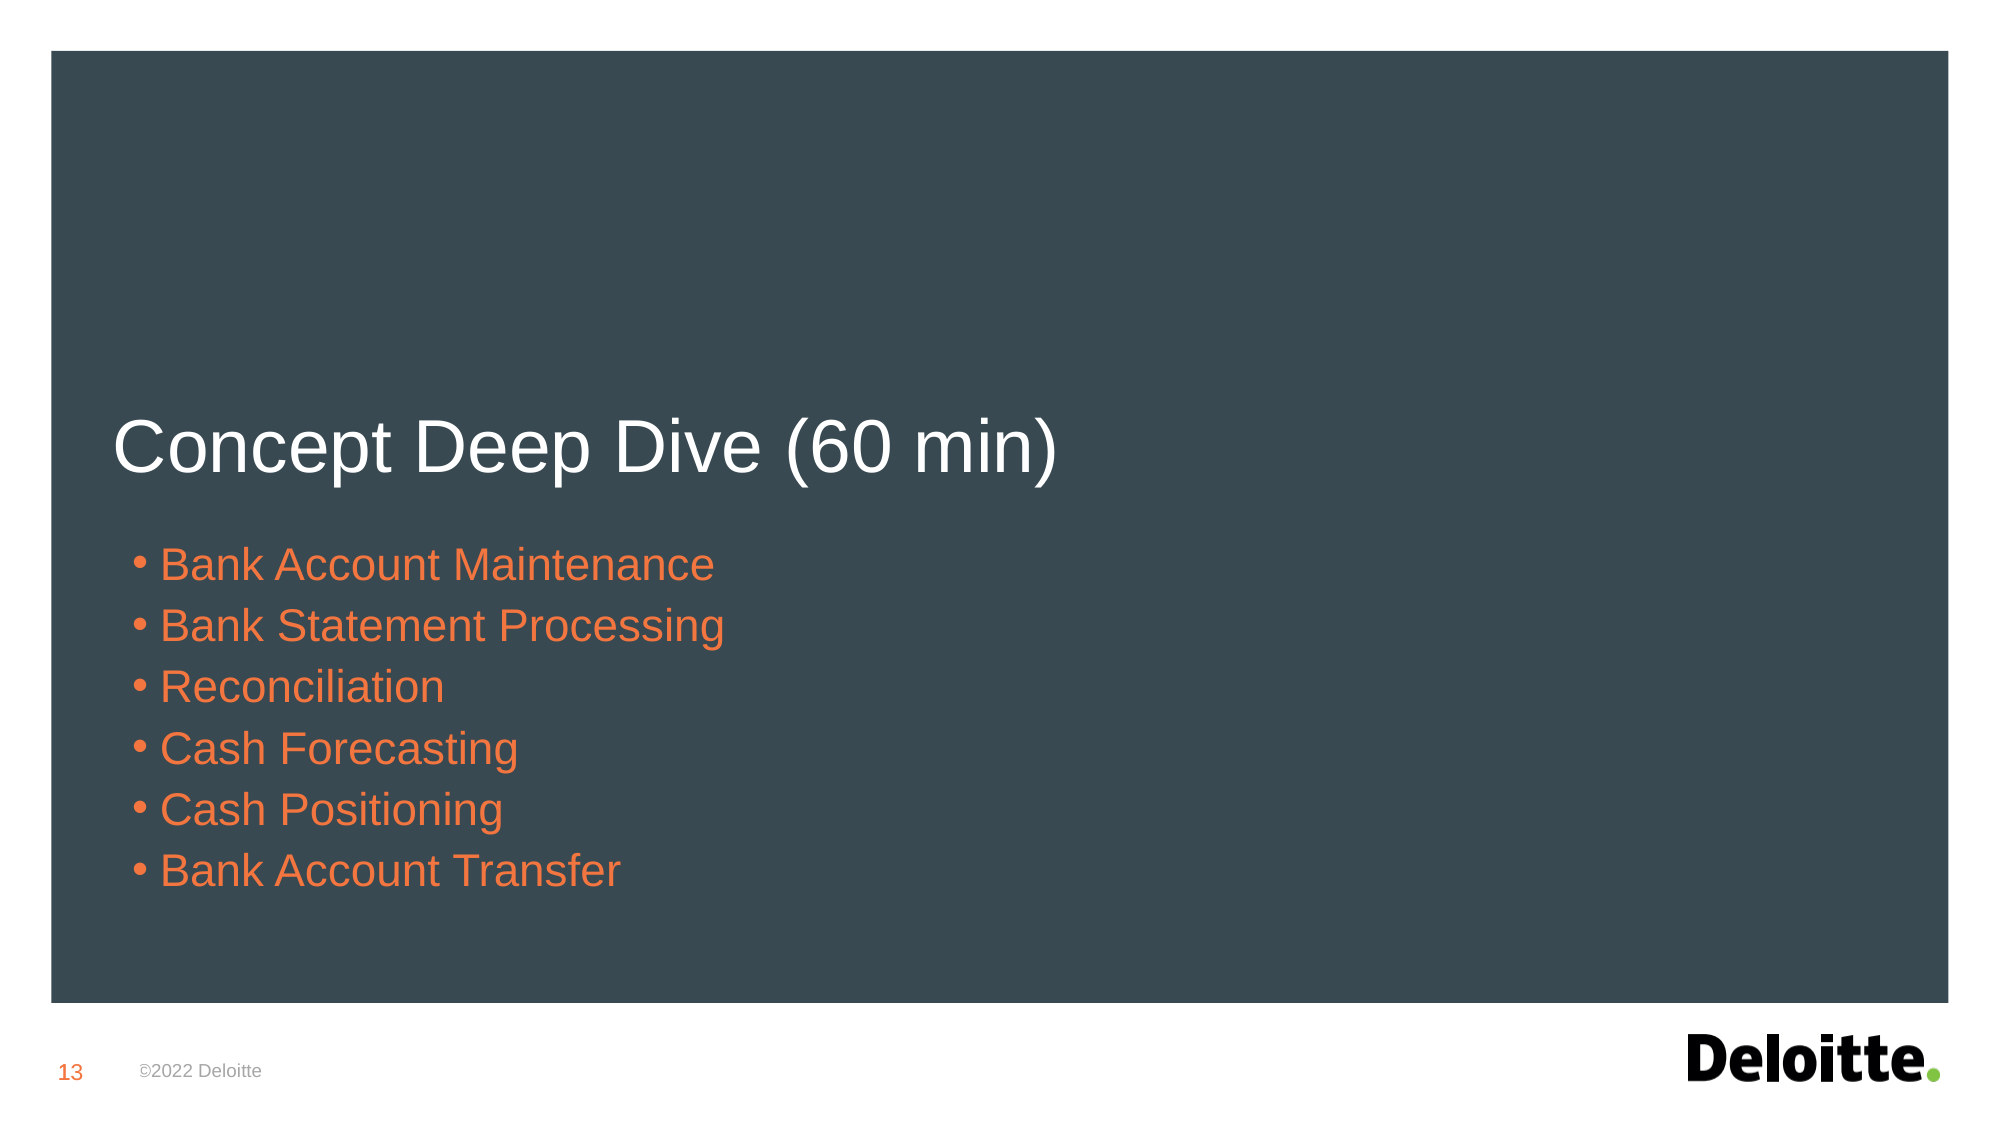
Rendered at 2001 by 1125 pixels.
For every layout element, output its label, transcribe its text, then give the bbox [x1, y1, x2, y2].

text_box Bank Account Maintenance Bank Statement Processing Reconciliation Cash Forecasting Cash Positioning Bank Account Transfer [112, 534, 1766, 896]
list Concept Deep Dive (60 min) [112, 366, 1685, 519]
